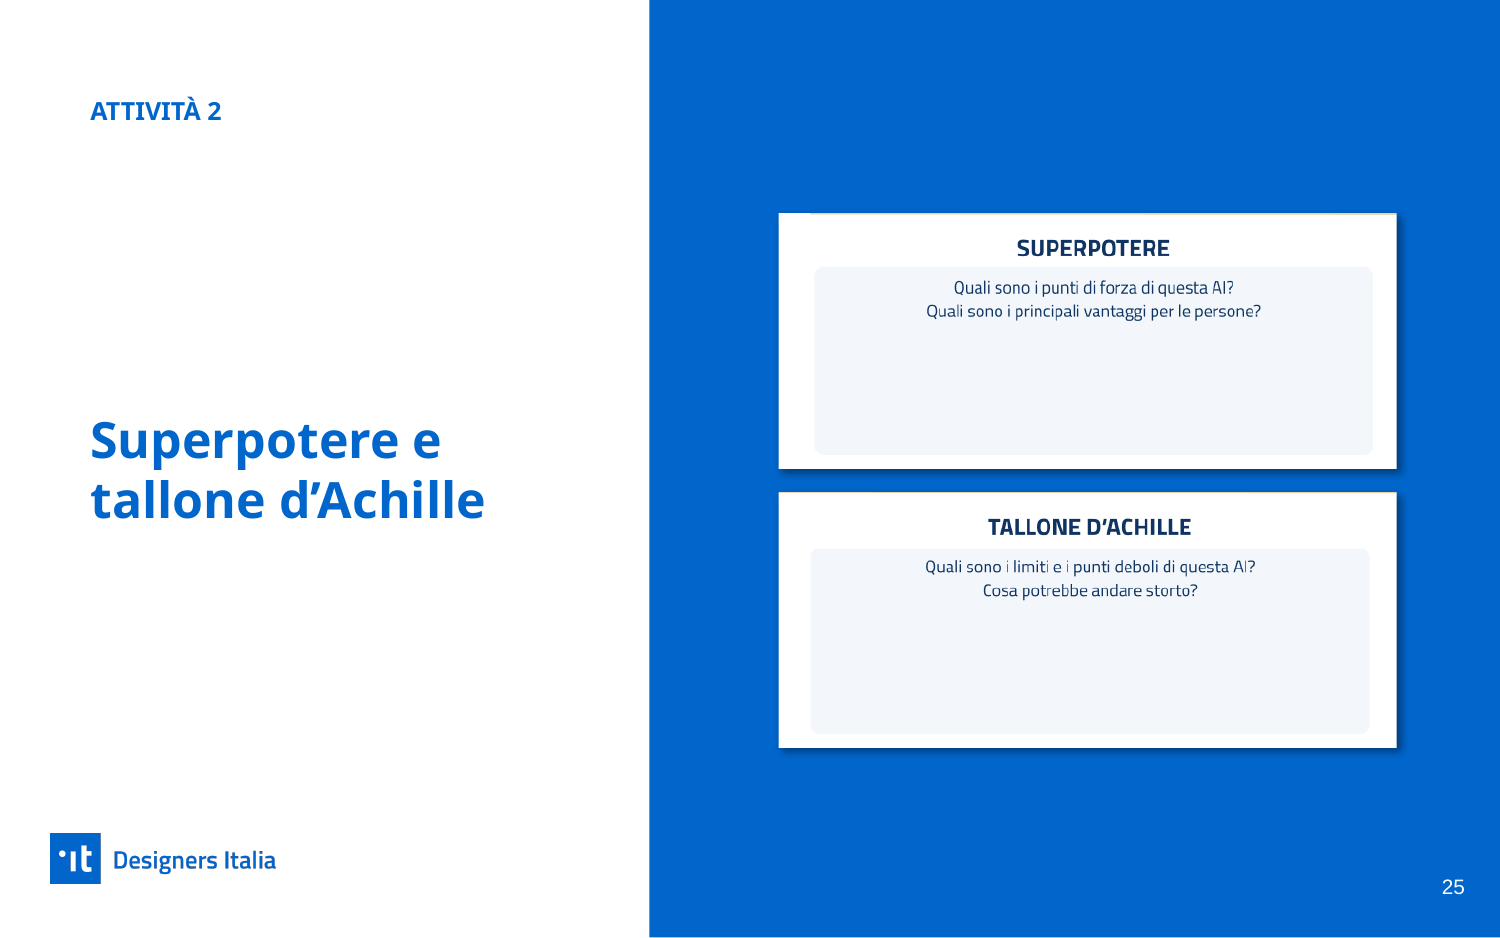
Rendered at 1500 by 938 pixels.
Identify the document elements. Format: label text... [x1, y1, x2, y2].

slide_number 25 [1389, 849, 1480, 922]
picture [778, 491, 1397, 748]
text_box ATTIVITÀ 2 [75, 87, 779, 134]
text_box Superpotere e tallone d’Achille [75, 425, 563, 512]
text_box [649, 0, 1500, 938]
picture [778, 213, 1397, 469]
picture [50, 833, 289, 885]
